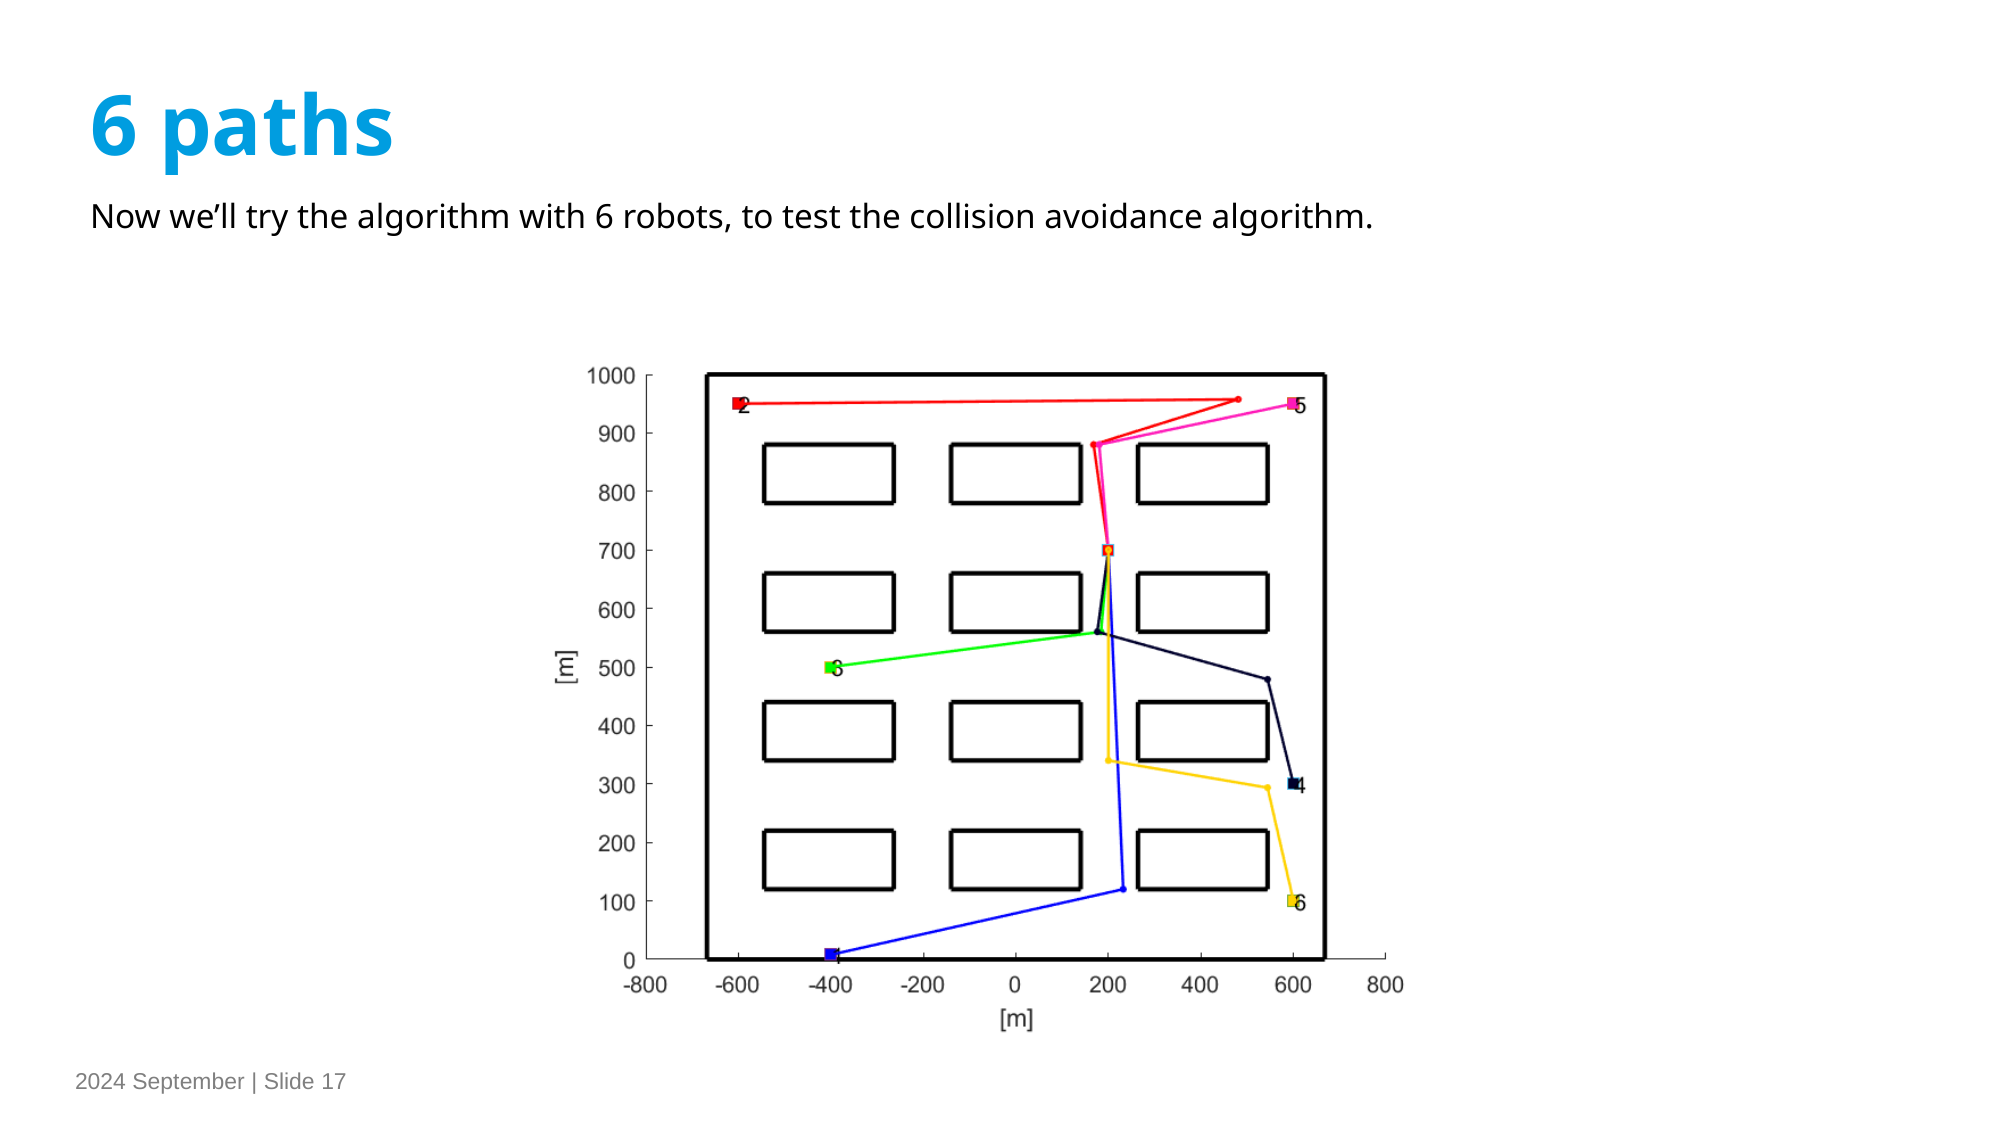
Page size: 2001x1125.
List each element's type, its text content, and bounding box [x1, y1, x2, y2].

text_box 2024 September | Slide 17 [75, 1067, 425, 1101]
text_box 6 paths [74, 59, 1961, 199]
text_box Now we’ll try the algorithm with 6 robots, to test the collision avoidance algorithm. [75, 188, 1668, 268]
picture [522, 321, 1478, 1038]
